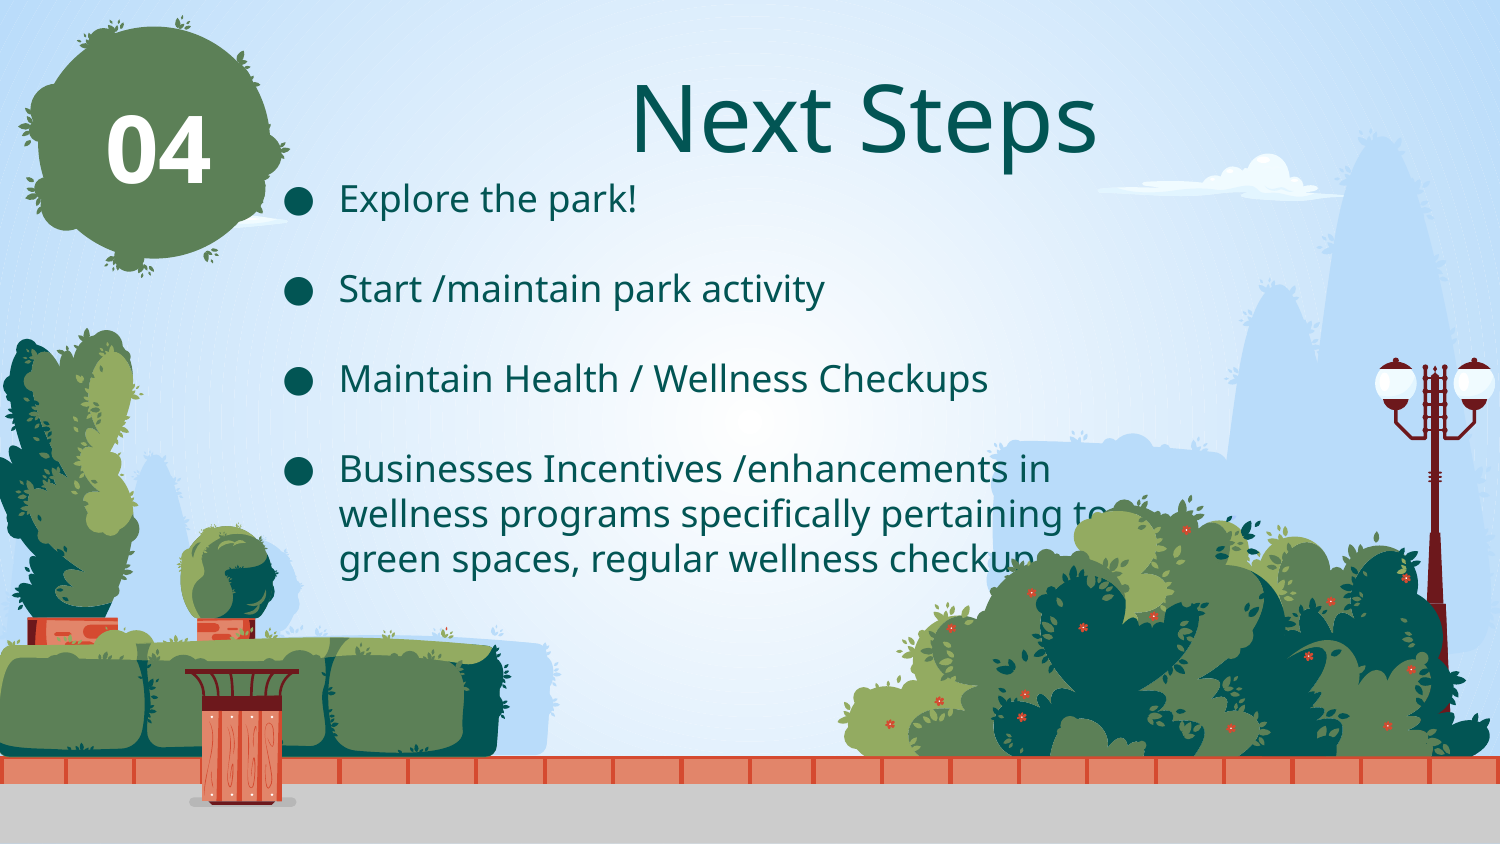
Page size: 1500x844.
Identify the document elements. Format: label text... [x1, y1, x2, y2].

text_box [0, 327, 512, 758]
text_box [837, 357, 1500, 757]
title Next Steps [613, 28, 1154, 174]
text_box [185, 668, 299, 808]
subtitle Explore the park! Start /maintain park activity Maintain Health / Wellness Checkups Businesses Incentives /enhancements in wellness programs specifically pertaining to green spaces, regular wellness checkups [248, 174, 1155, 594]
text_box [17, 14, 291, 307]
